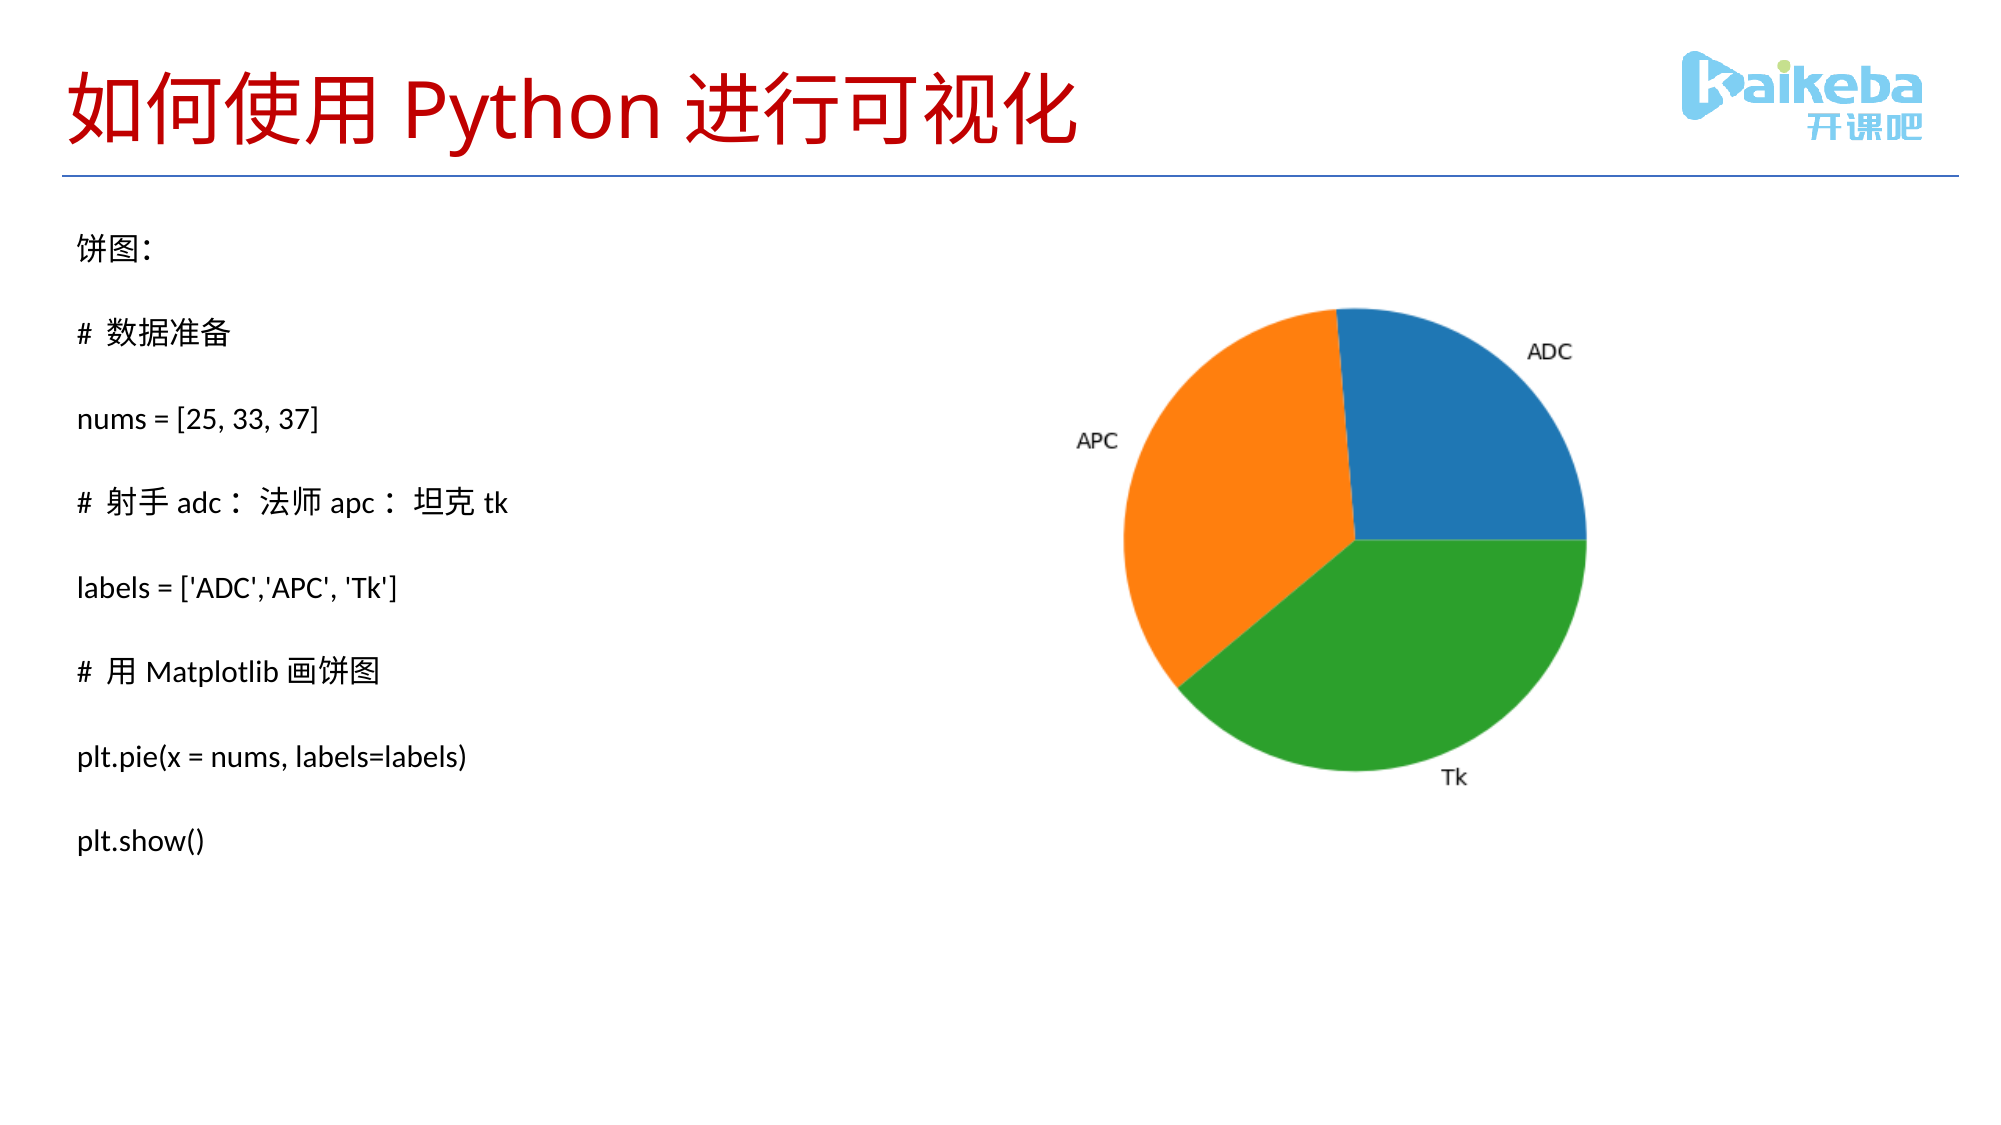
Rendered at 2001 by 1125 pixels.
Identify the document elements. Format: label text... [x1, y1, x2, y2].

title 关联规则算法 [1653, 21, 1950, 167]
text_box 饼图： # 数据准备 nums = [25, 33, 37] # 射手adc：法师apc：坦克tk labels = ['ADC','APC', 'Tk'] # 用Matplotlib画饼图 plt.pie(x = nums, labels=labels) plt.show() [69, 195, 1070, 1101]
picture [1068, 285, 1609, 801]
title 如何使用Python进行可视化 [57, 59, 1728, 167]
